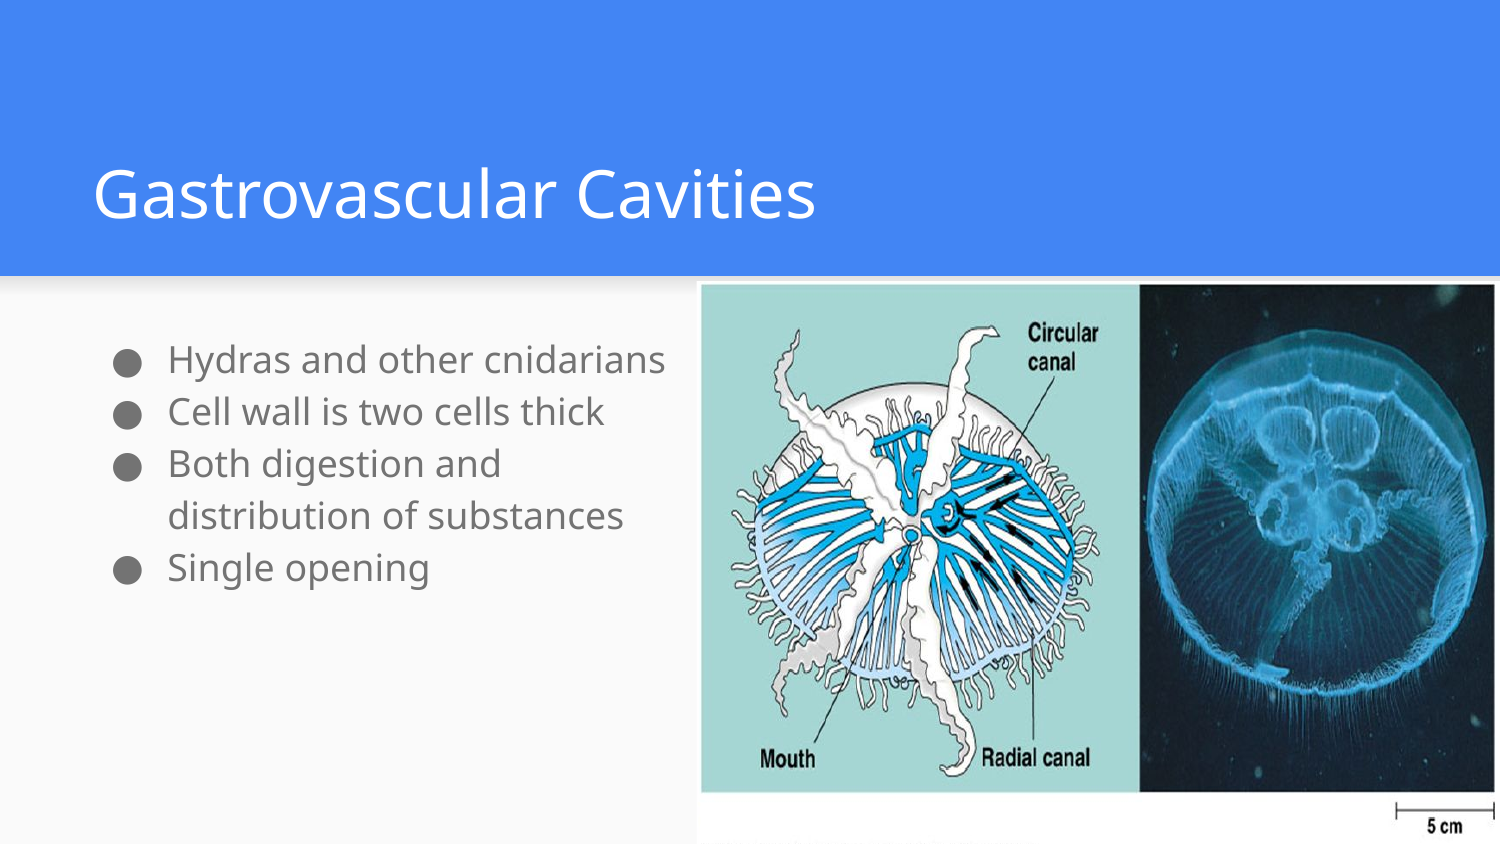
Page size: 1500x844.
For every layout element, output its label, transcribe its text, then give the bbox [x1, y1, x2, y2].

picture [696, 281, 1500, 844]
list Hydras and other cnidarians Cell wall is two cells thick Both digestion and distribution of substances Single opening [77, 314, 691, 760]
title Gastrovascular Cavities [77, 121, 1427, 248]
